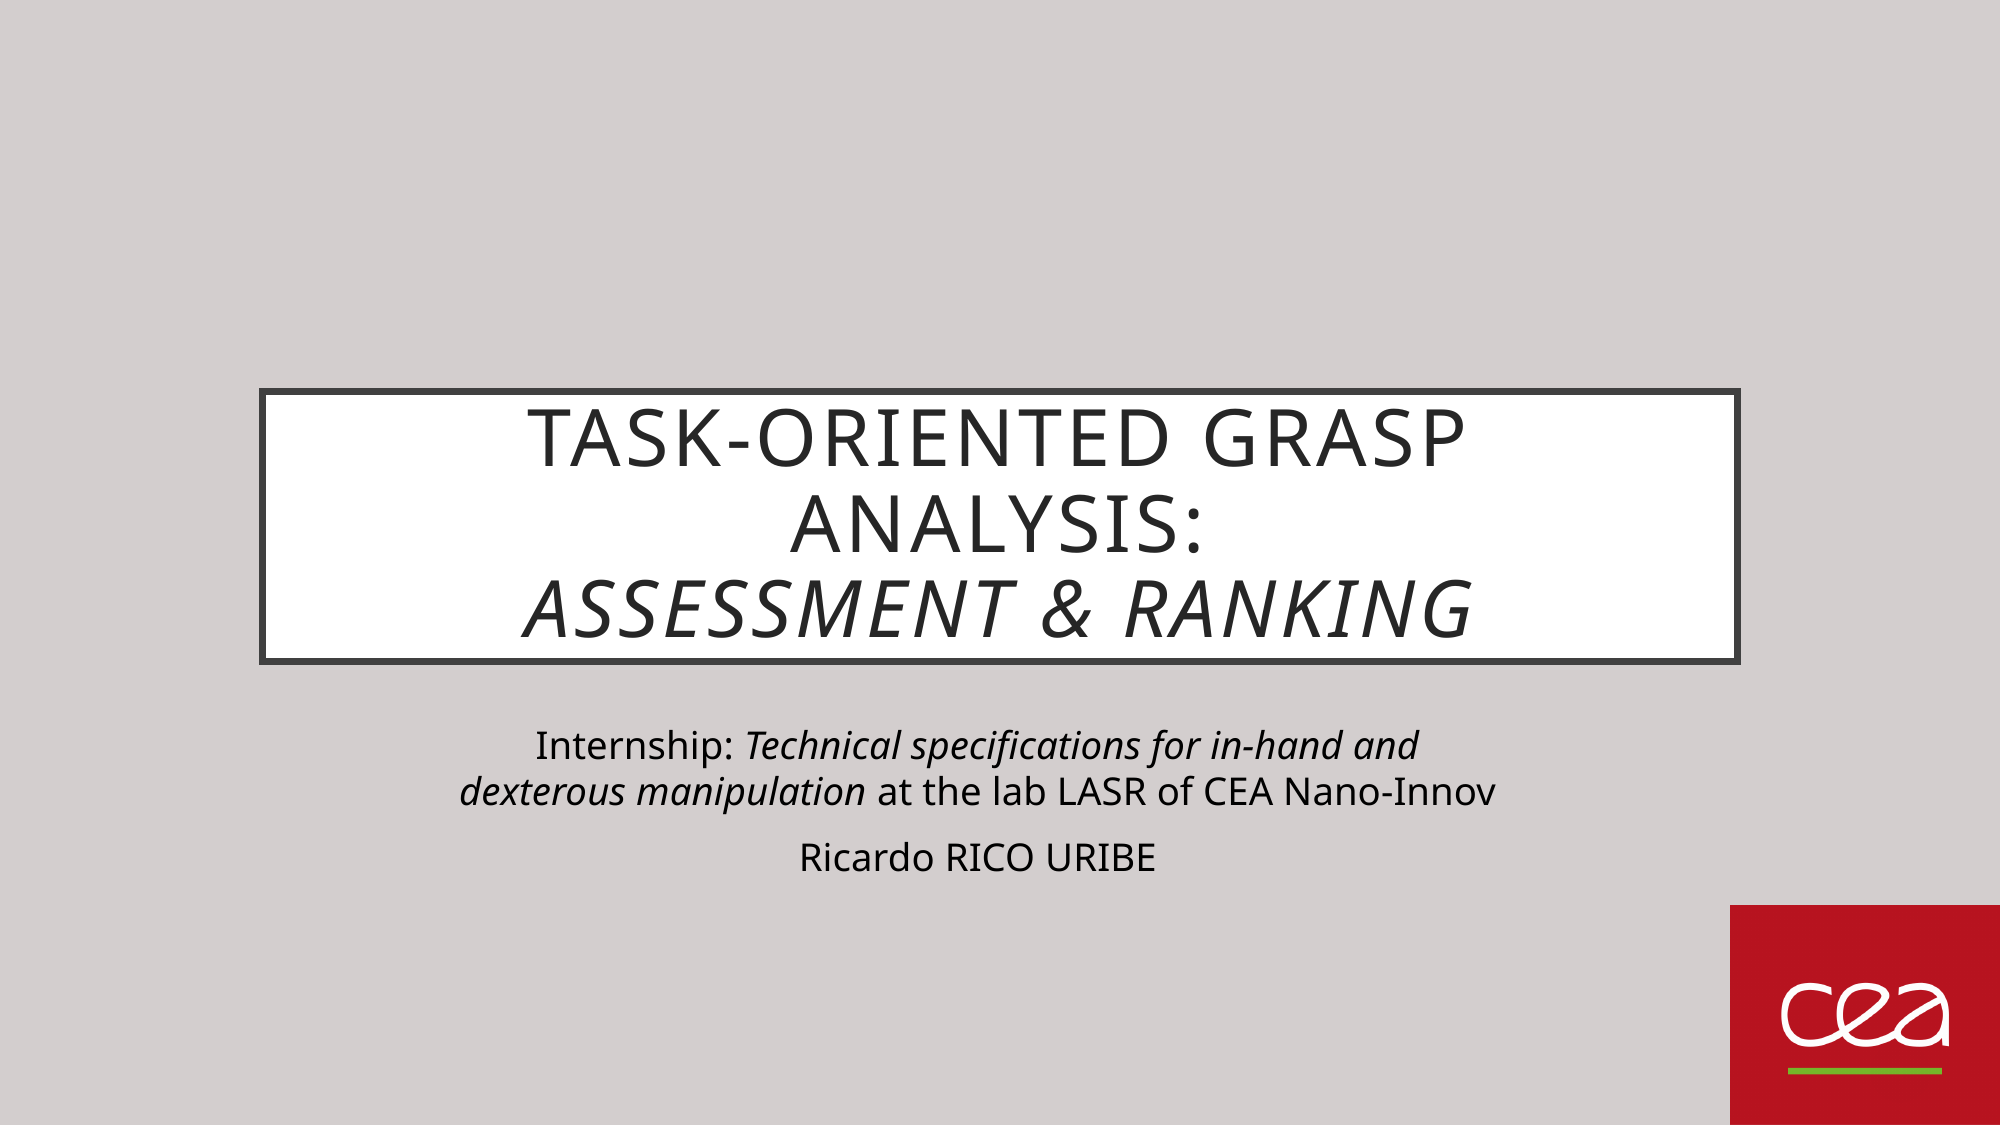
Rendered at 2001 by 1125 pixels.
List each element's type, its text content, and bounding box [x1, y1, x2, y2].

picture [1730, 905, 2000, 1125]
subtitle Internship: Technical specifications for in-hand and dexterous manipulation at the lab LASR of CEA Nano-Innov Ricardo RICO URIBE [442, 713, 1514, 918]
title Task-oriented Grasp analysis: assessment & Ranking [259, 388, 1741, 665]
